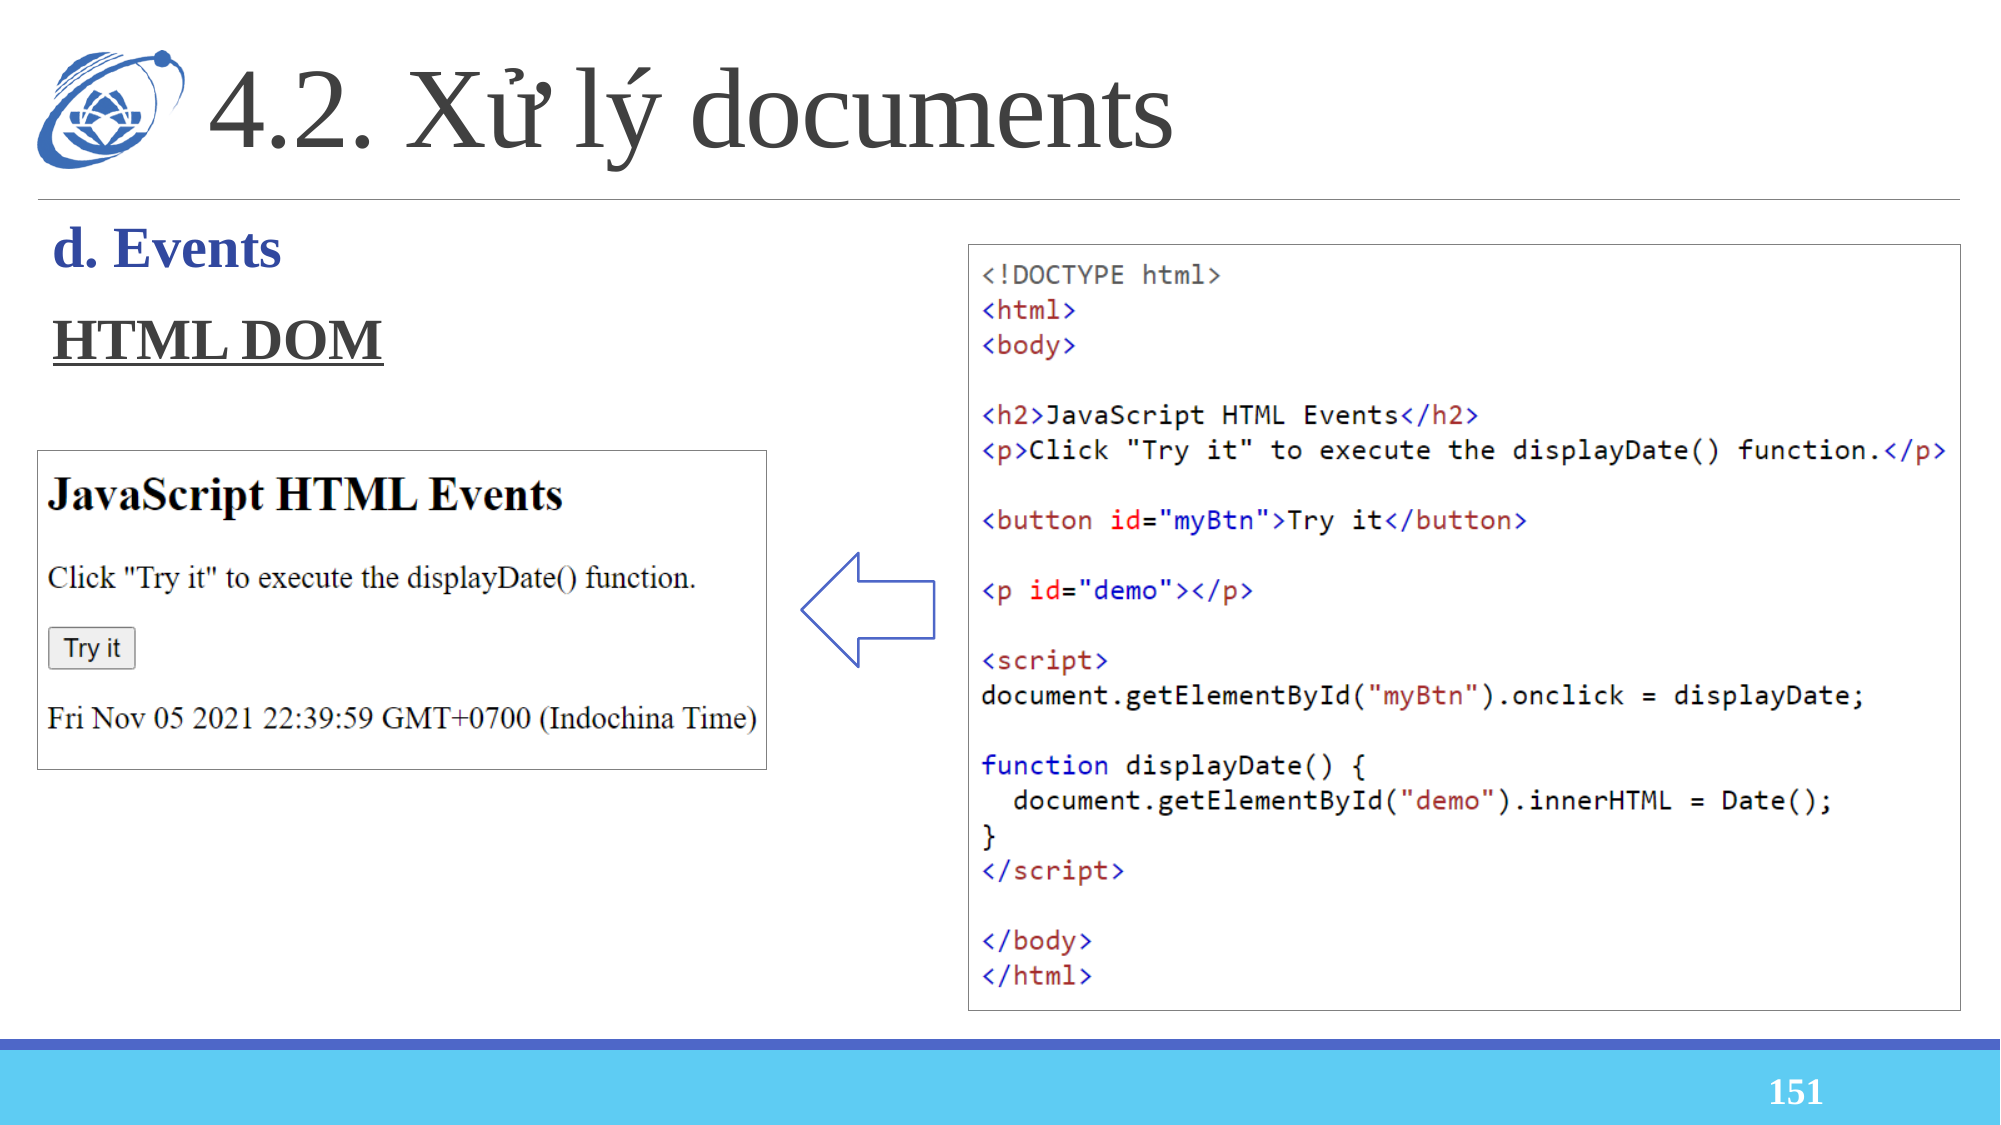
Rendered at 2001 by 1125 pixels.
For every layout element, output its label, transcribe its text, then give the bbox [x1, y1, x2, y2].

slide_number 151 [1624, 1059, 1840, 1120]
picture [37, 34, 185, 183]
title 4.2. Xử lý documents [193, 47, 1961, 192]
picture [36, 449, 768, 770]
list d. Events HTML DOM [37, 209, 1961, 1011]
picture [967, 243, 1961, 1011]
text_box [800, 551, 936, 669]
